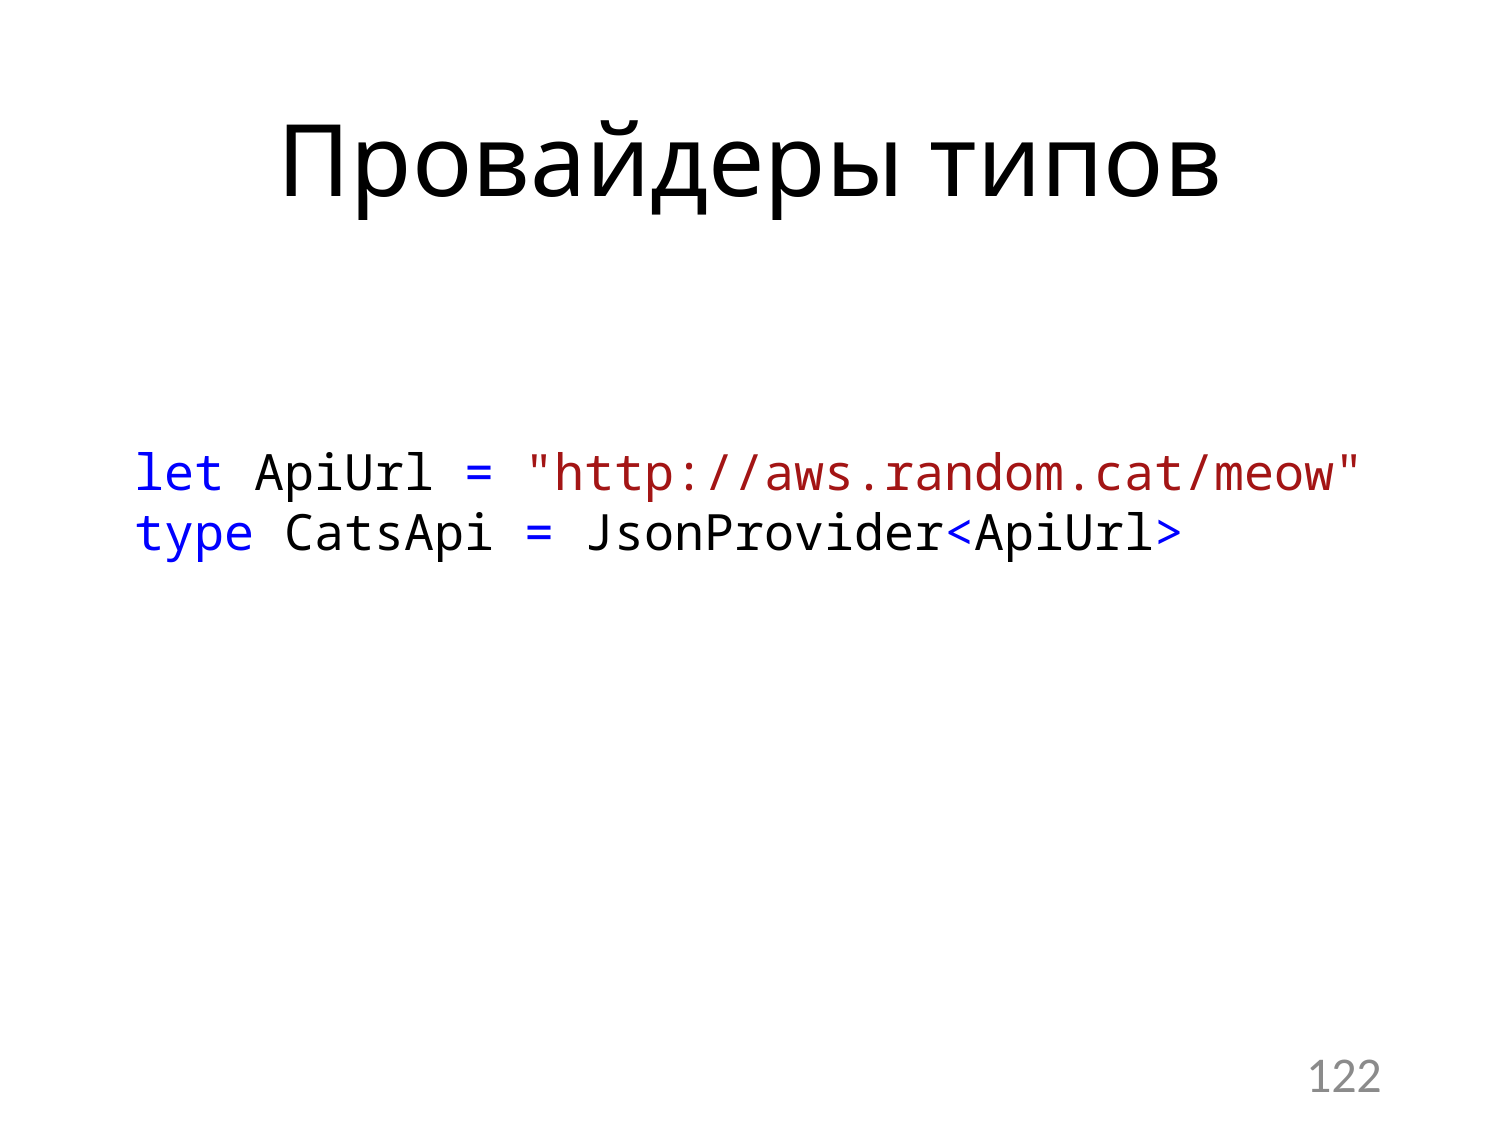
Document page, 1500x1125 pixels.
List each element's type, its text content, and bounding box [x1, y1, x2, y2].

text_box Провайдеры типов [262, 88, 1238, 224]
slide_number 122 [1059, 1042, 1397, 1103]
text_box let ApiUrl = "http://aws.random.cat/meow" type CatsApi = JsonProvider<ApiUrl> [119, 433, 1381, 568]
